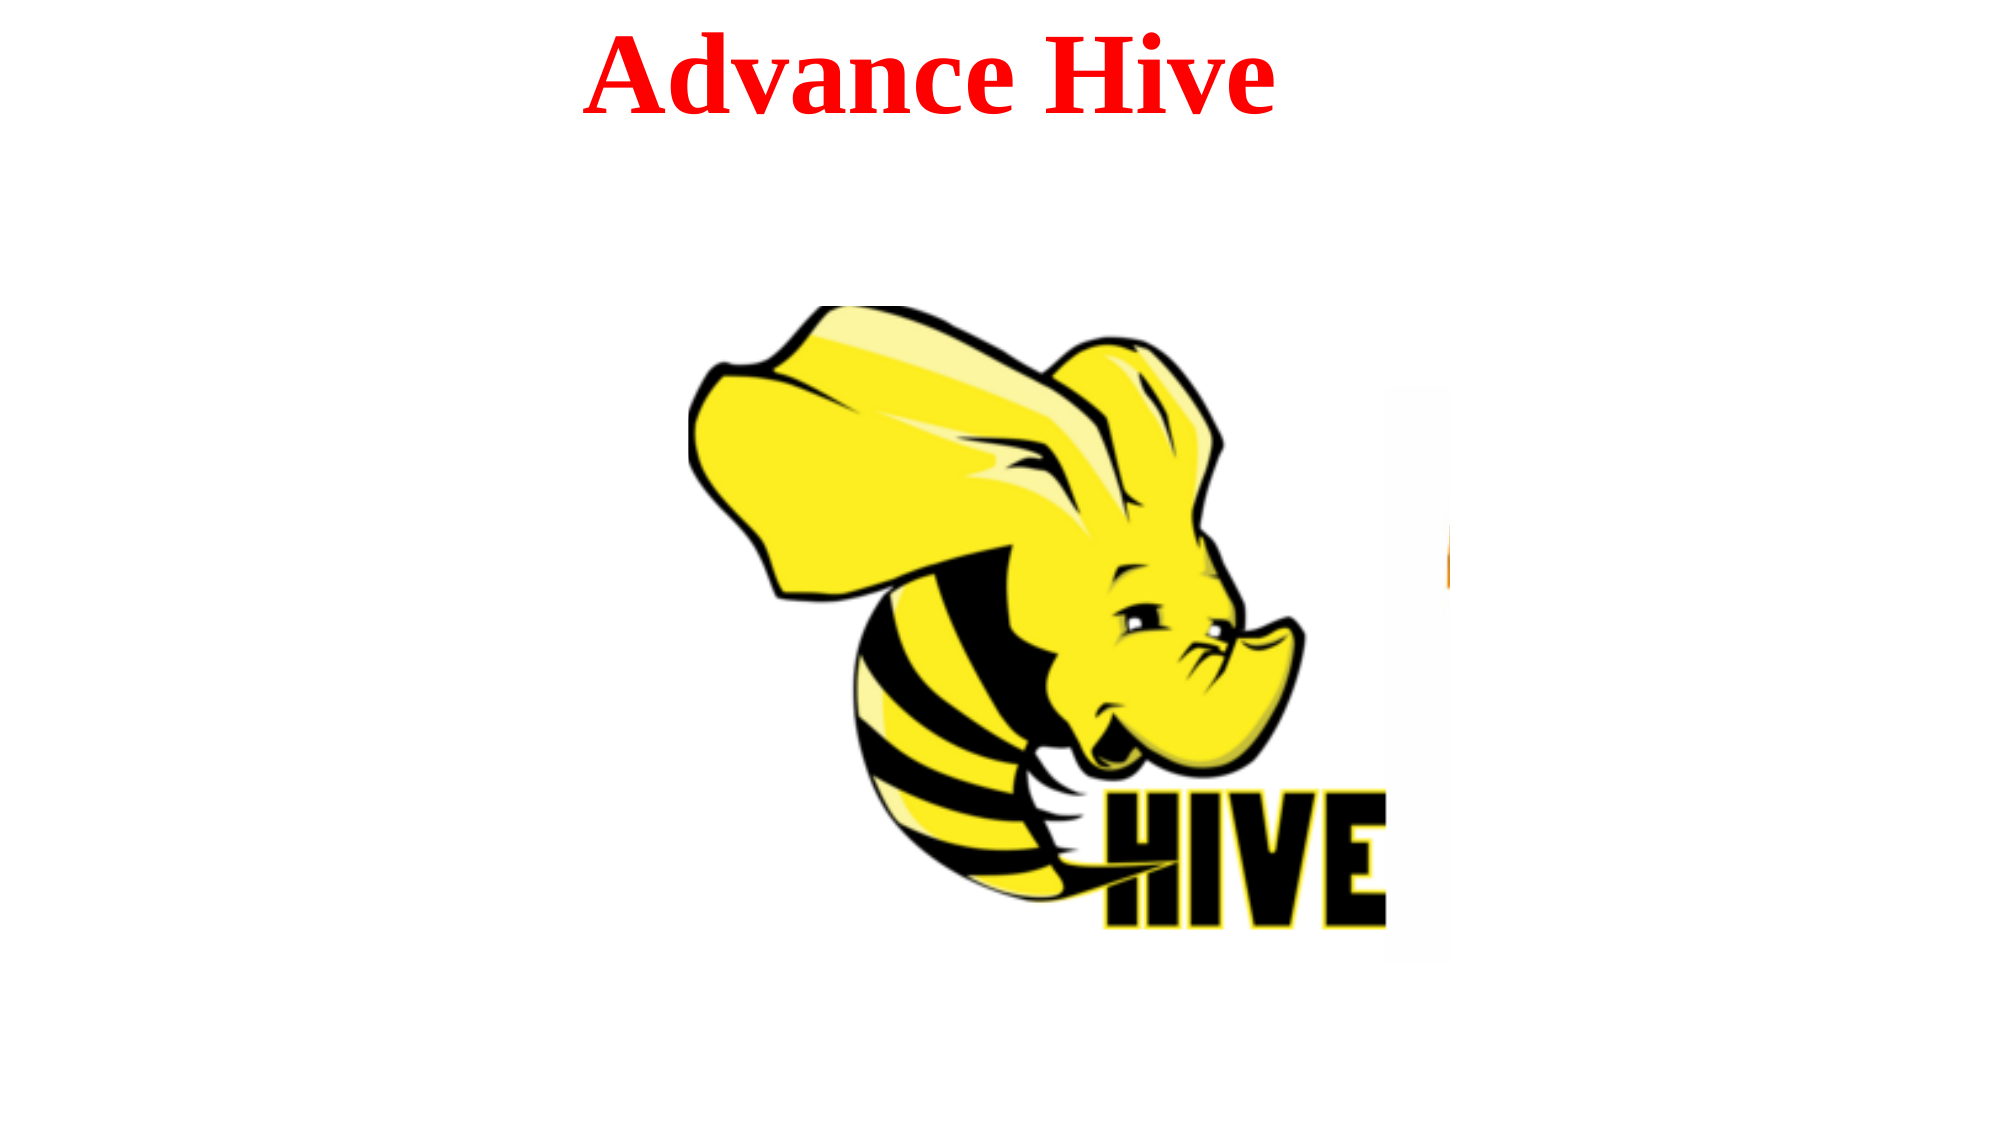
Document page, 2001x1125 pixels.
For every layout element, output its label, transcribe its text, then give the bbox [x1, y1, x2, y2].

title Advance Hive [283, 4, 1577, 146]
picture [688, 306, 1450, 972]
